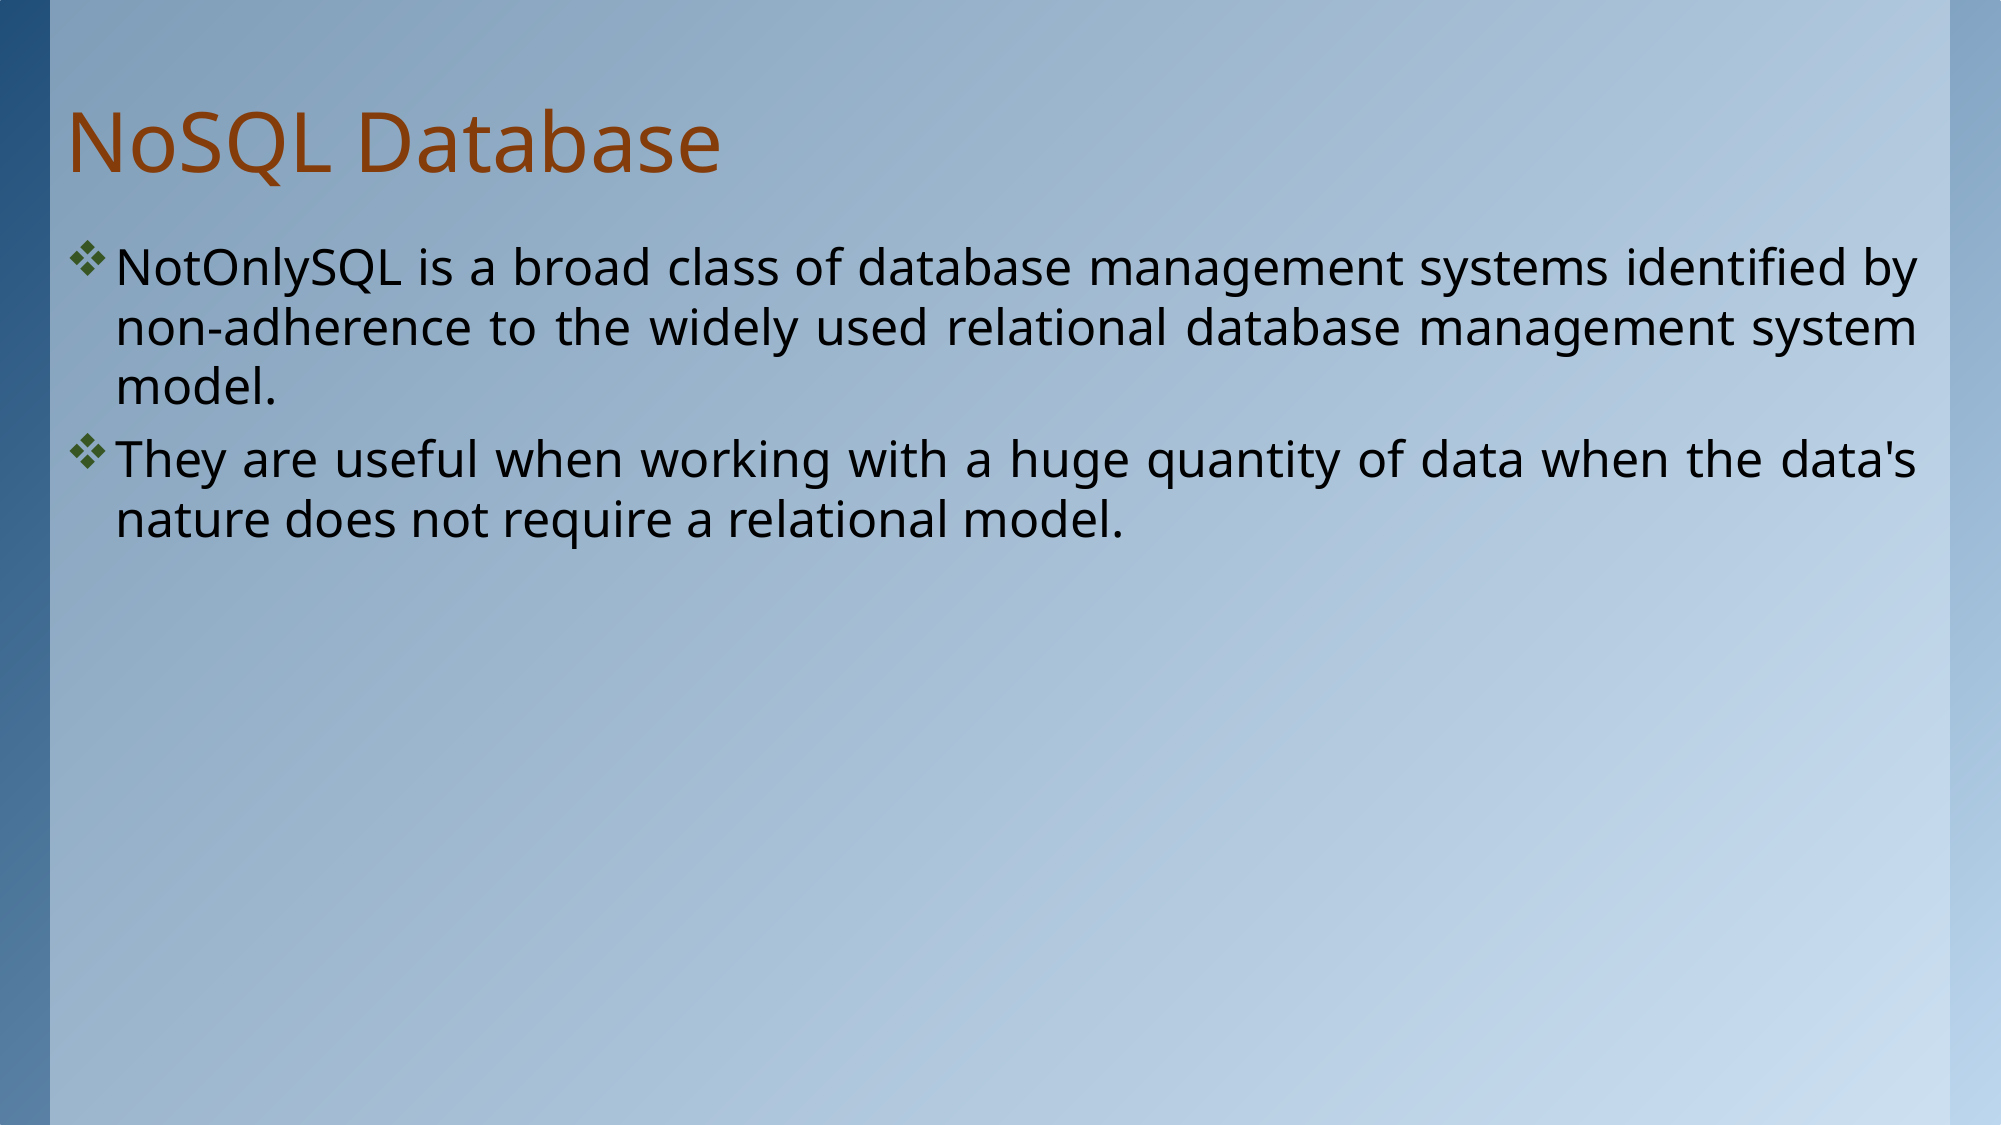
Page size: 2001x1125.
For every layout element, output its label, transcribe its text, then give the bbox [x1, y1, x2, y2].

list NotOnlySQL is a broad class of database management systems identified by non-adherence to the widely used relational database management system model. They are useful when working with a huge quantity of data when the data's nature does not require a relational model. [45, 224, 1940, 1025]
title NoSQL Database [45, 12, 1940, 200]
